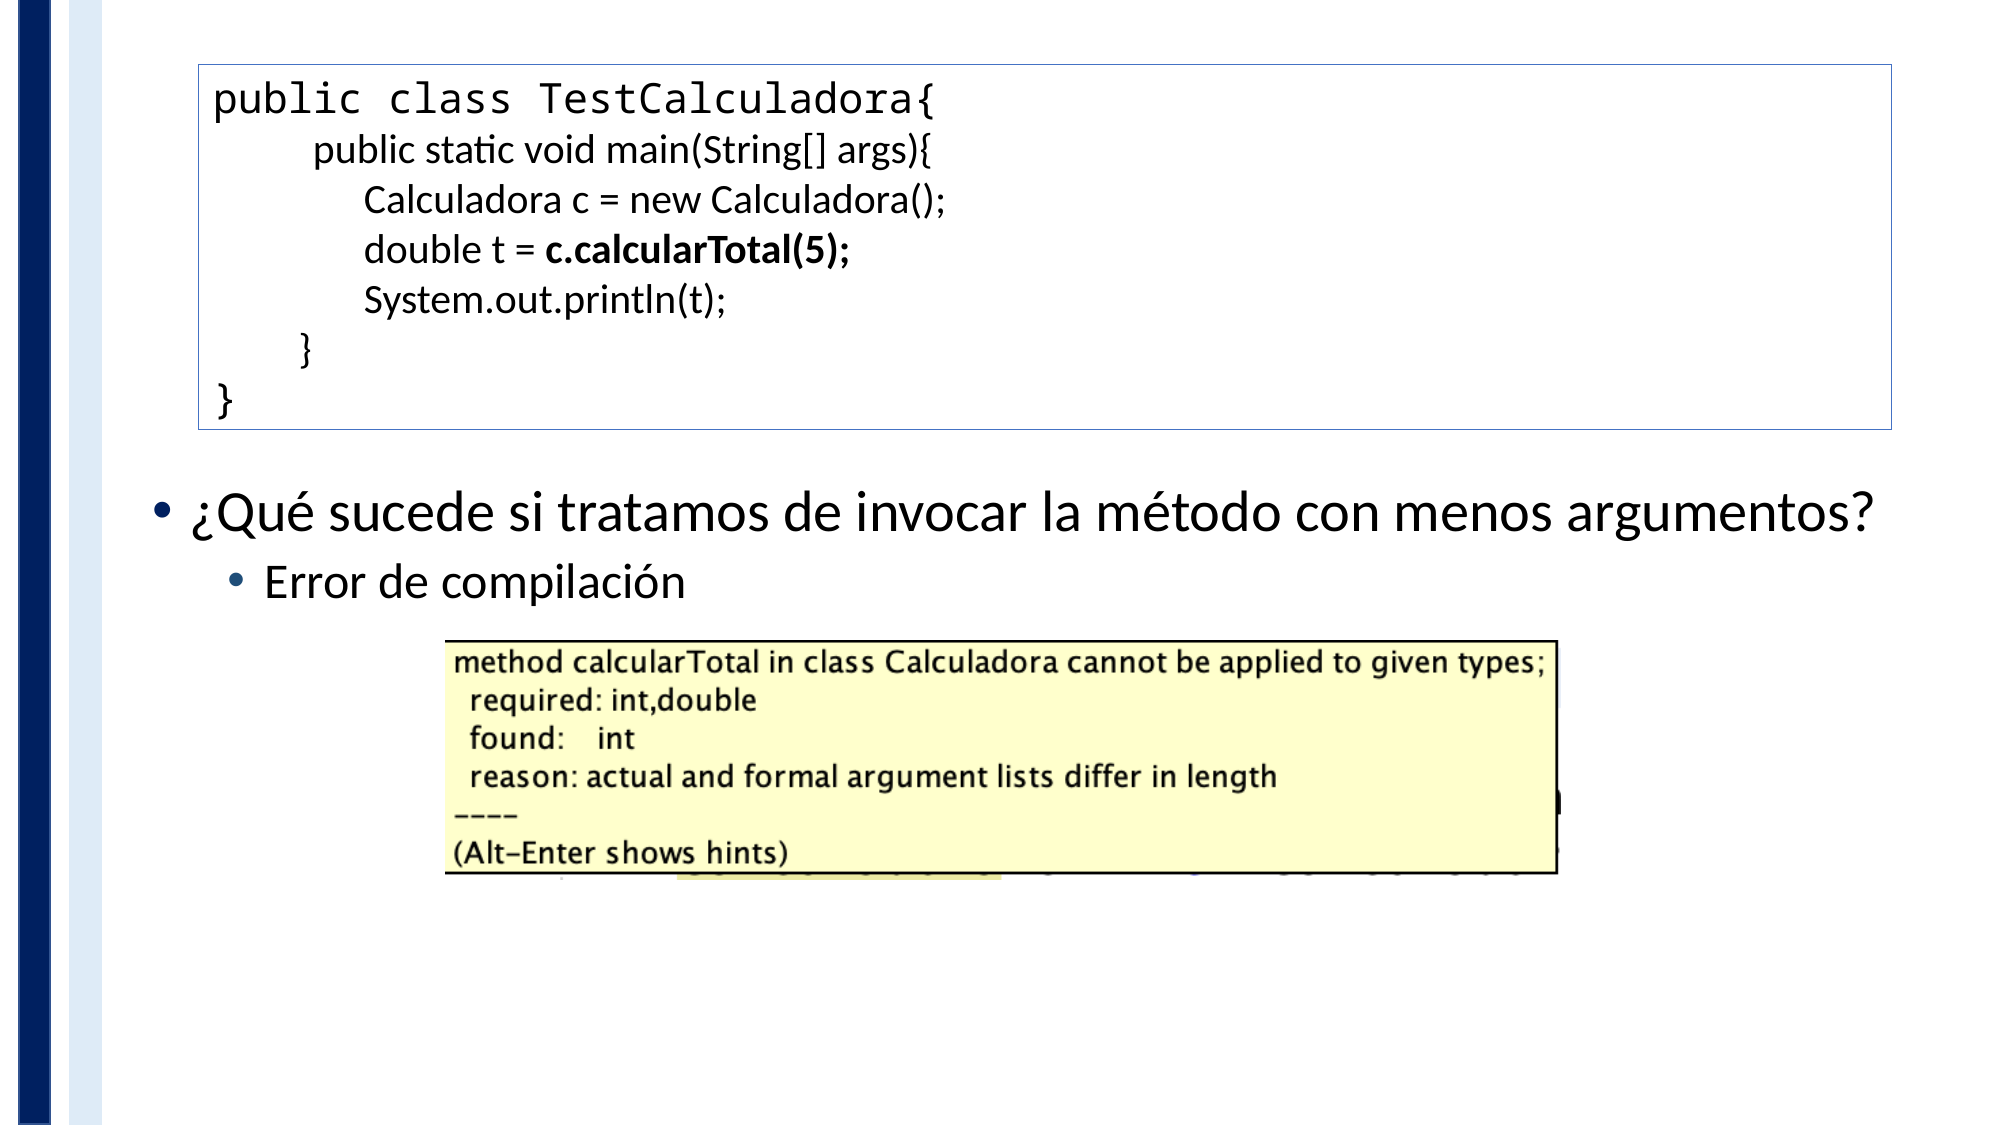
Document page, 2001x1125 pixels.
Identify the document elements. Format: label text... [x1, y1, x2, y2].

picture [445, 640, 1561, 880]
text_box public class TestCalculadora{ public static void main(String[] args){ Calculadora c = new Calculadora(); double t = c.calcularTotal(5); System.out.println(t); } } [198, 64, 1892, 430]
list ¿Qué sucede si tratamos de invocar la método con menos argumentos? Error de compilación [137, 299, 1922, 1014]
